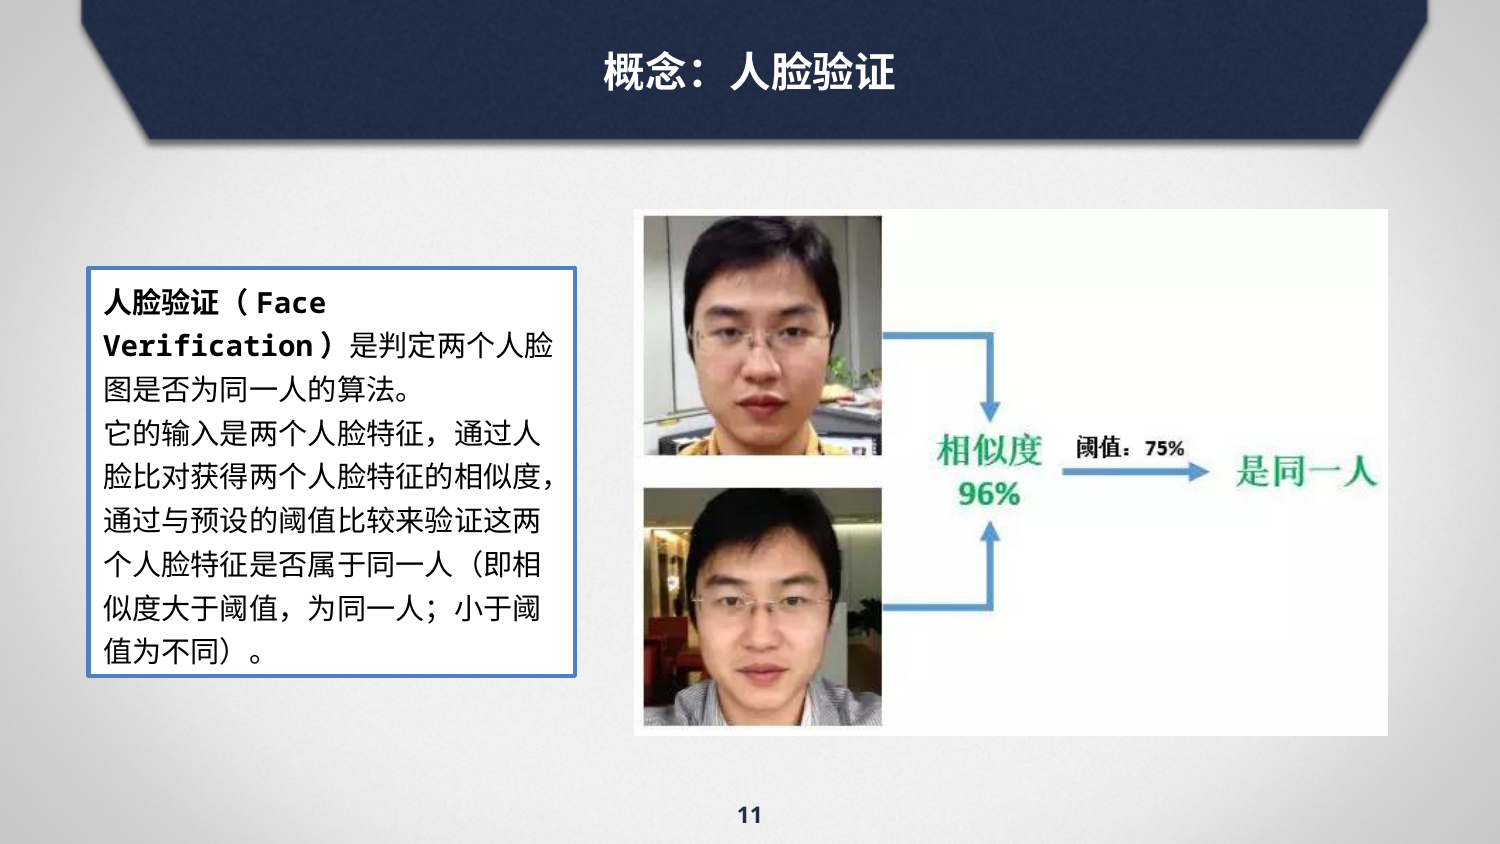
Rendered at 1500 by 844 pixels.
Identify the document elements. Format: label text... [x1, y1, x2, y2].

text_box 人脸验证（Face Verification）是判定两个人脸图是否为同一人的算法。 它的输入是两个人脸特征，通过人脸比对获得两个人脸特征的相似度，通过与预设的阈值比较来验证这两个人脸特征是否属于同一人（即相似度大于阈值，为同一人；小于阈值为不同）。 [86, 266, 577, 678]
picture [0, 0, 1500, 844]
list 概念：人脸验证 [112, 51, 1388, 97]
slide_number 11 [575, 792, 925, 836]
